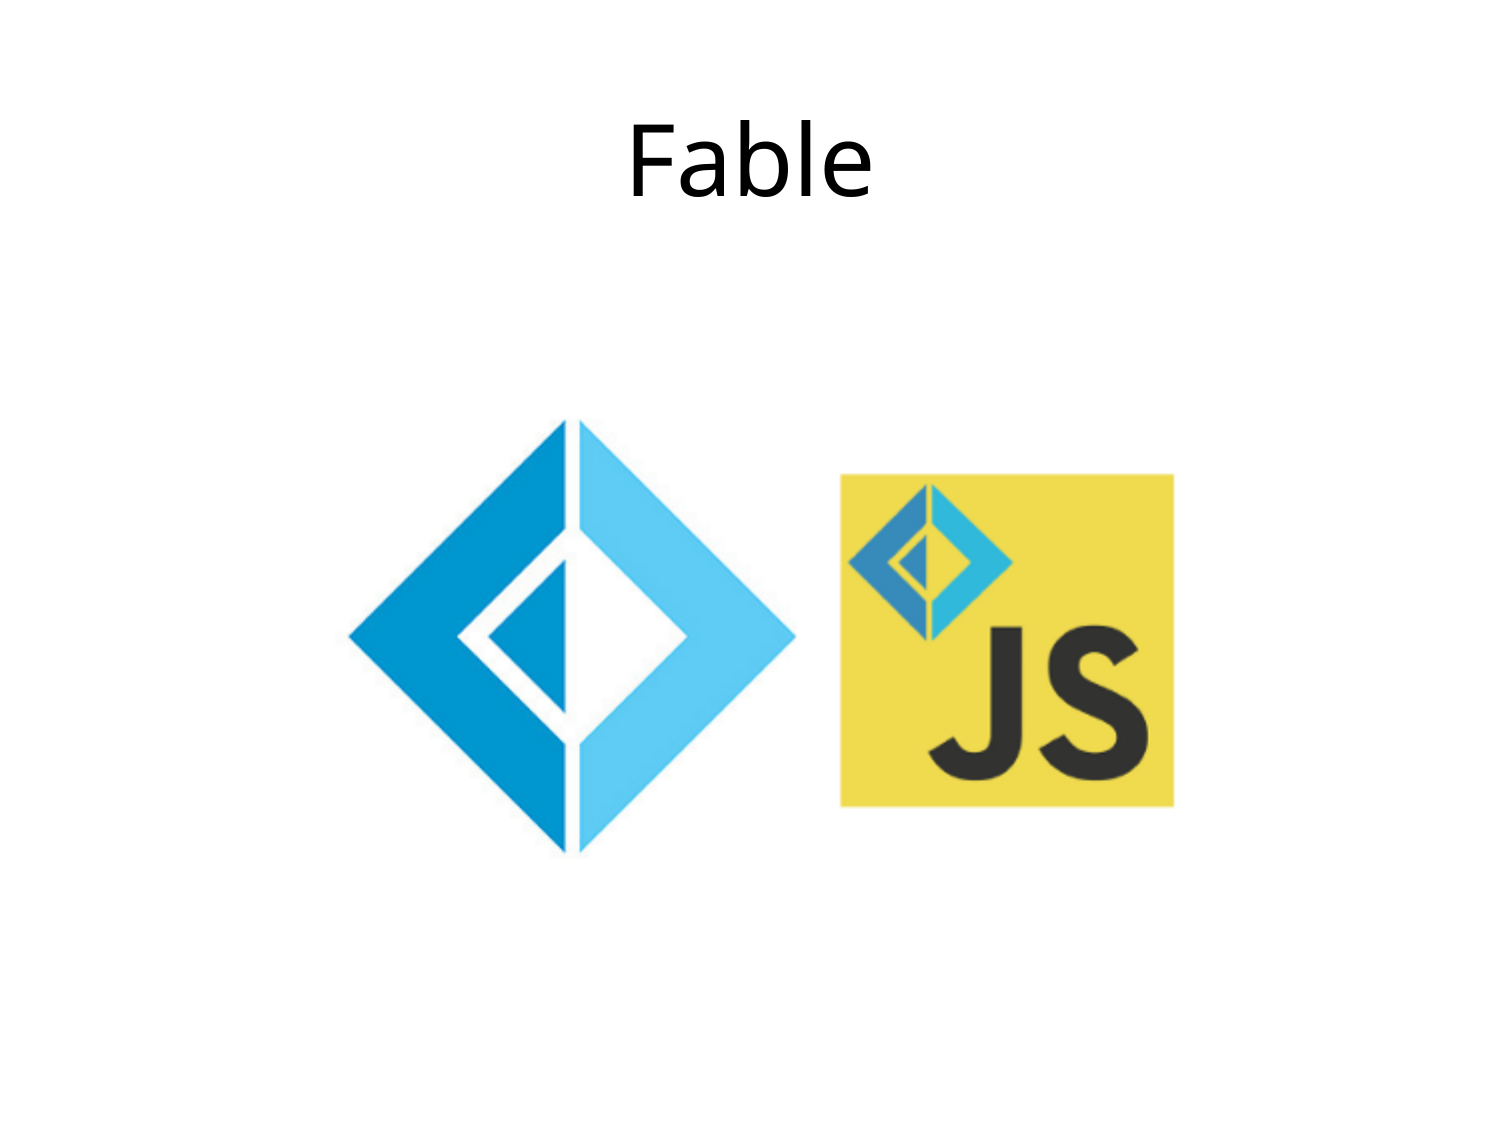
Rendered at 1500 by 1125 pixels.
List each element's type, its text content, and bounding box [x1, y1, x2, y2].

text_box Fable [609, 88, 891, 224]
picture [288, 364, 1212, 921]
